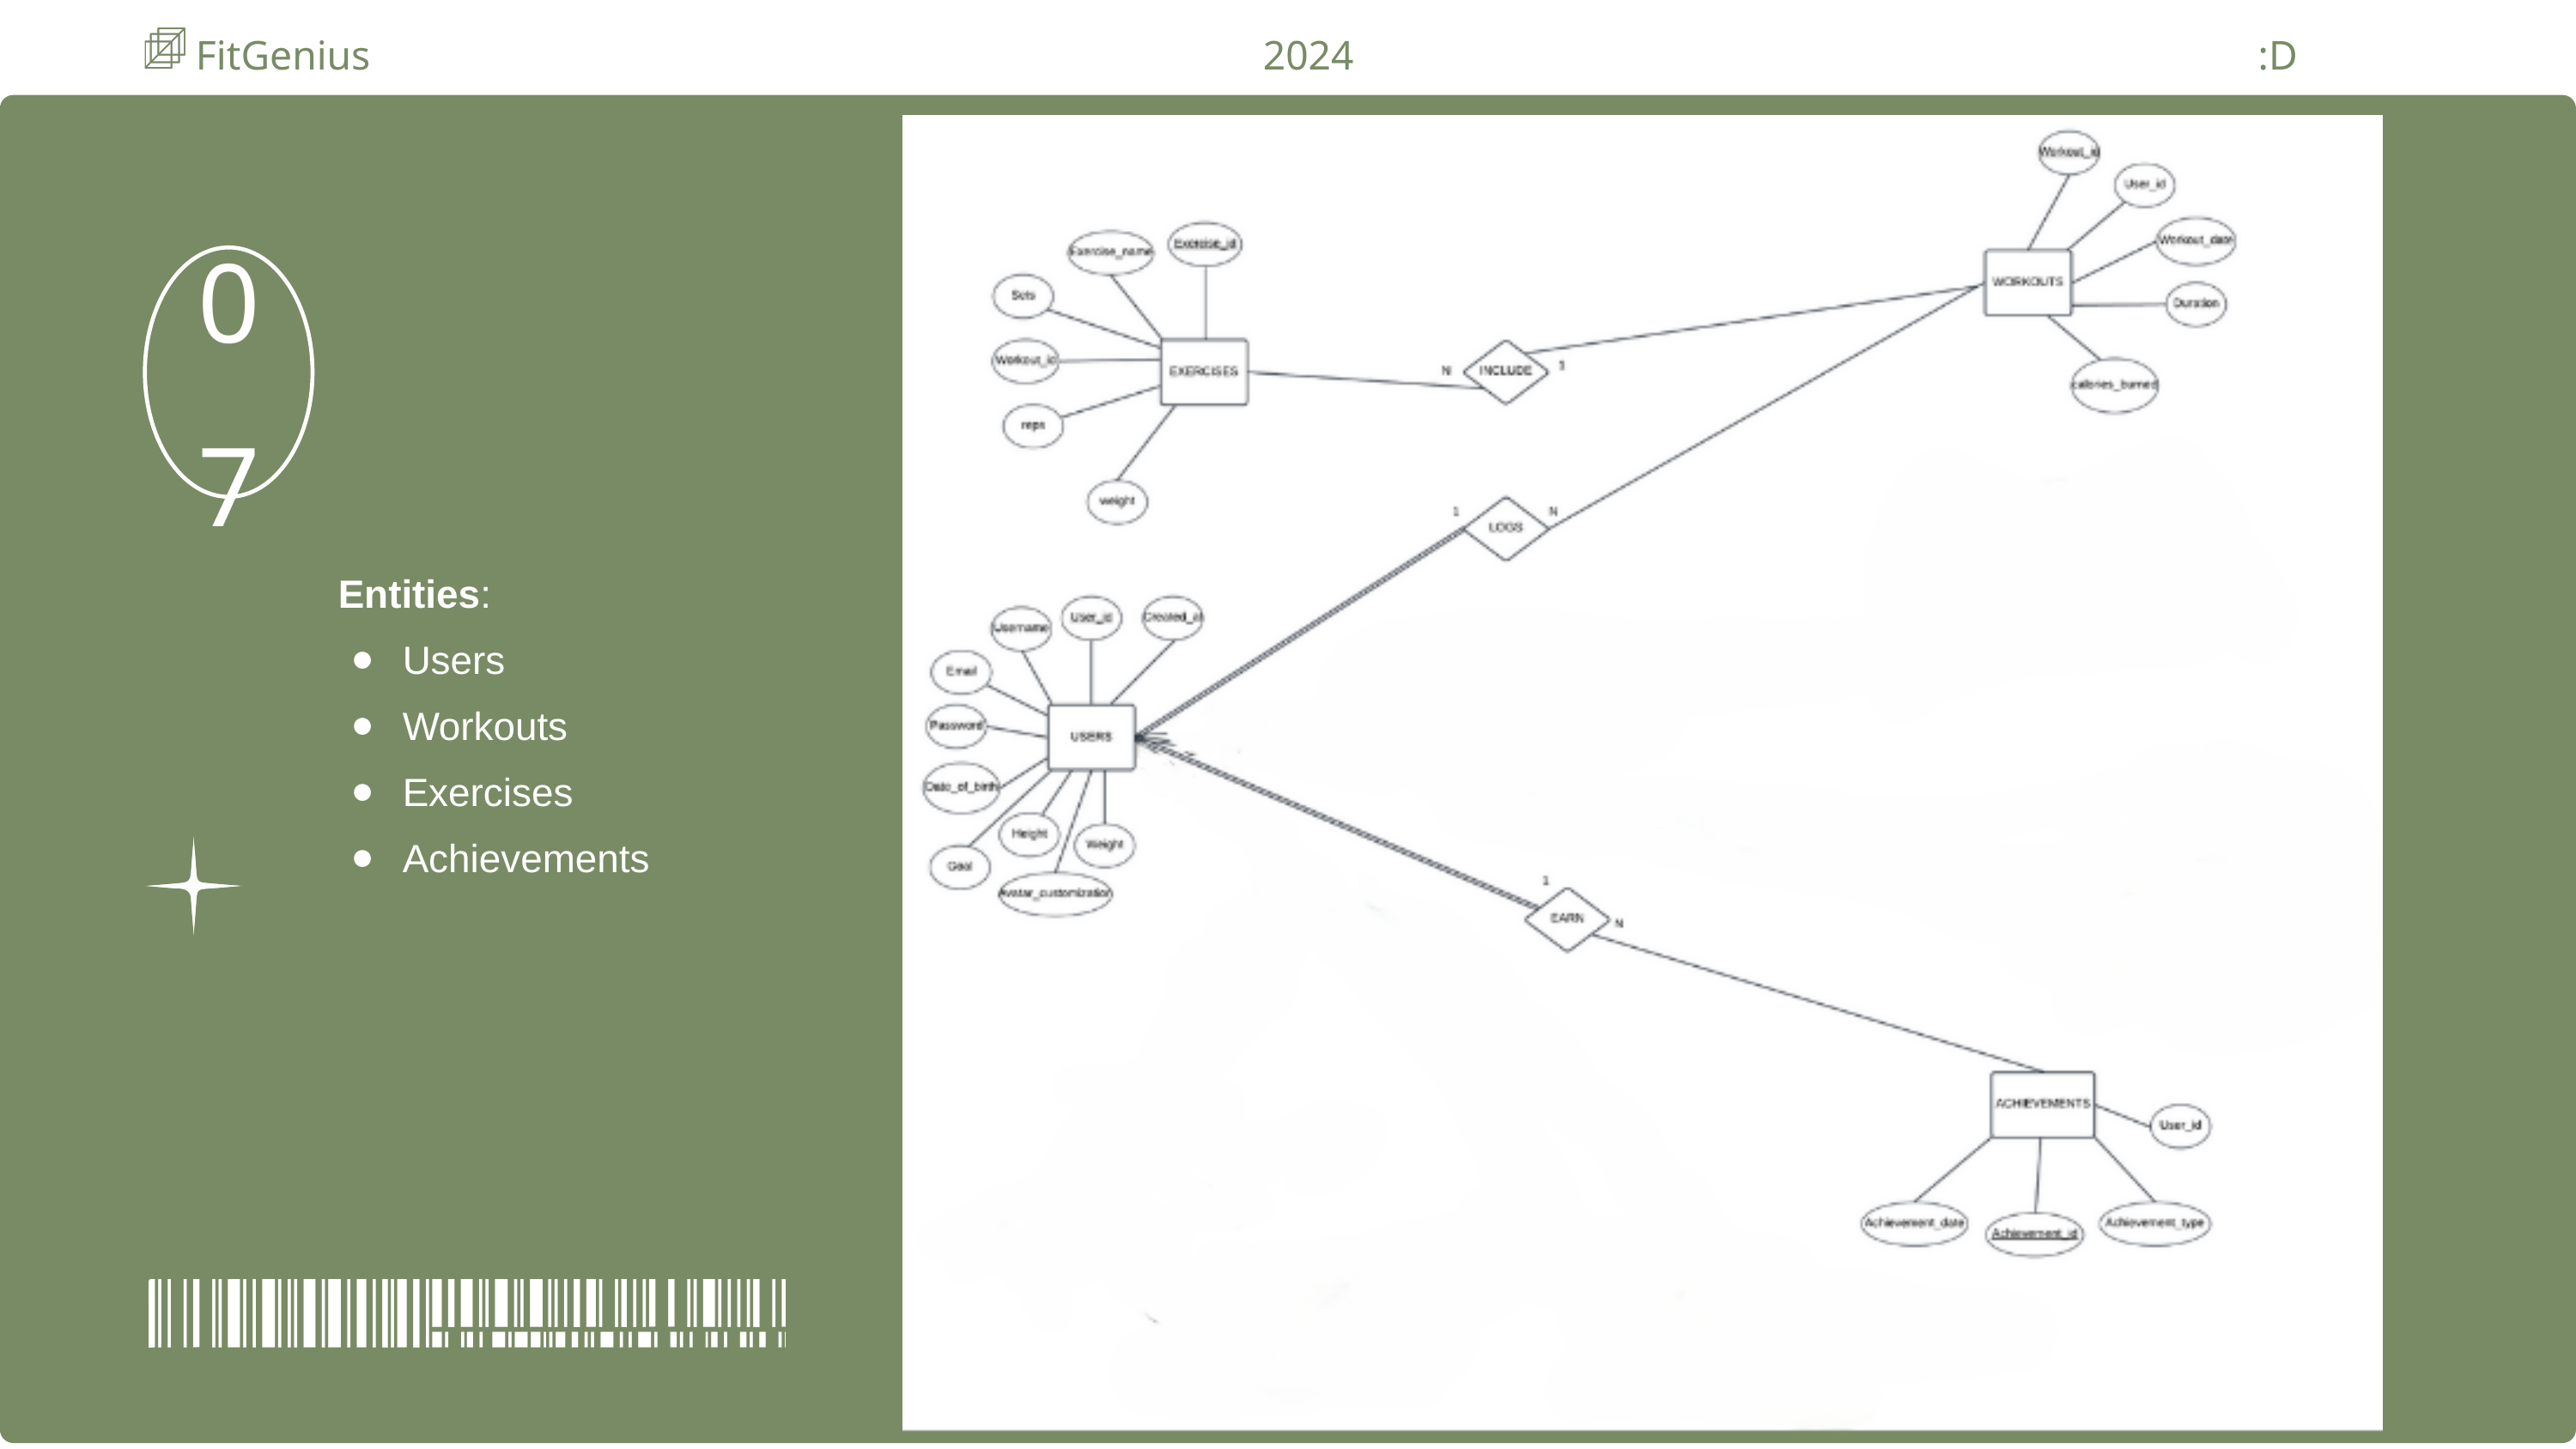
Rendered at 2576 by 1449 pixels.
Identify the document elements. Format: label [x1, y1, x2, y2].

picture [148, 1279, 786, 1348]
text_box [144, 21, 2473, 70]
text_box [0, 69, 2576, 1444]
picture [902, 114, 2384, 1434]
text_box [144, 246, 313, 497]
